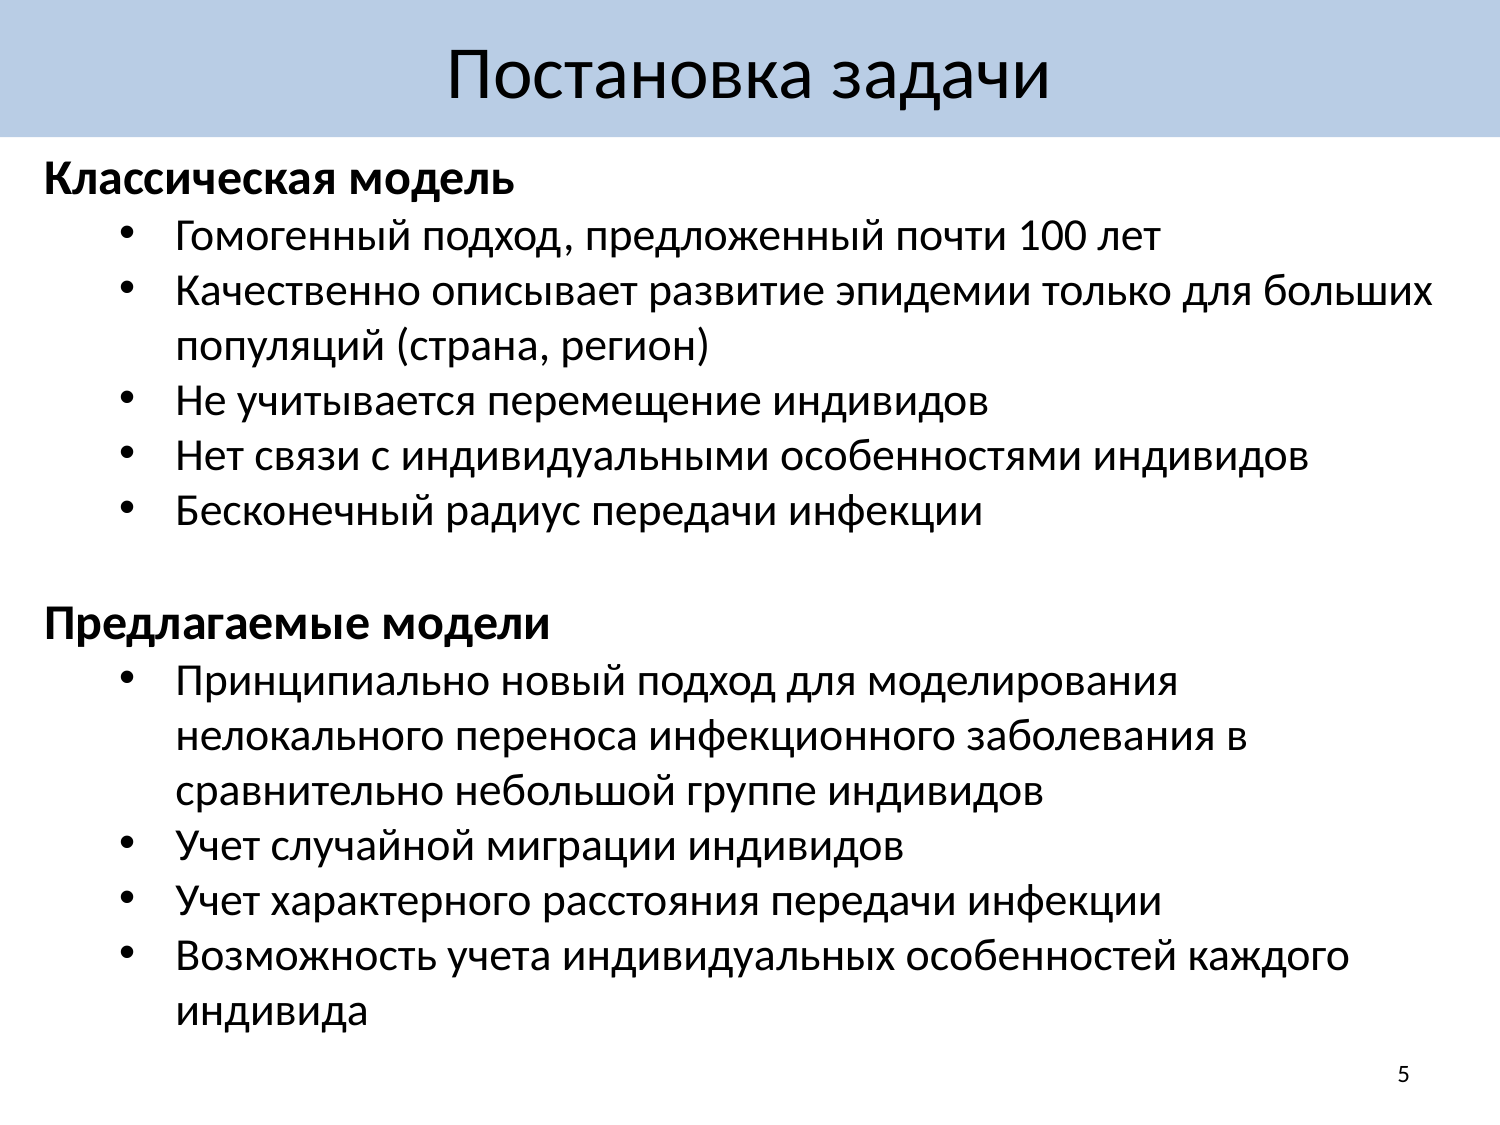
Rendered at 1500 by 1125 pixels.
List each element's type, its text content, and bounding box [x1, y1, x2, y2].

slide_number 5 [1074, 1042, 1425, 1103]
title Постановка задачи [0, 1, 1500, 138]
text_box Классическая модель Гомогенный подход, предложенный почти 100 лет Качественно описывает развитие эпидемии только для больших популяций (страна, регион) Не учитывается перемещение индивидов Нет связи с индивидуальными особенностями индивидов Бесконечный радиус передачи инфекции Предлагаемые модели Принципиально новый подход для моделирования нелокального переноса инфекционного заболевания в сравнительно небольшой группе индивидов Учет случайной миграции индивидов Учет характерного расстояния передачи инфекции Возможность учета индивидуальных особенностей каждого индивида [29, 137, 1471, 1042]
